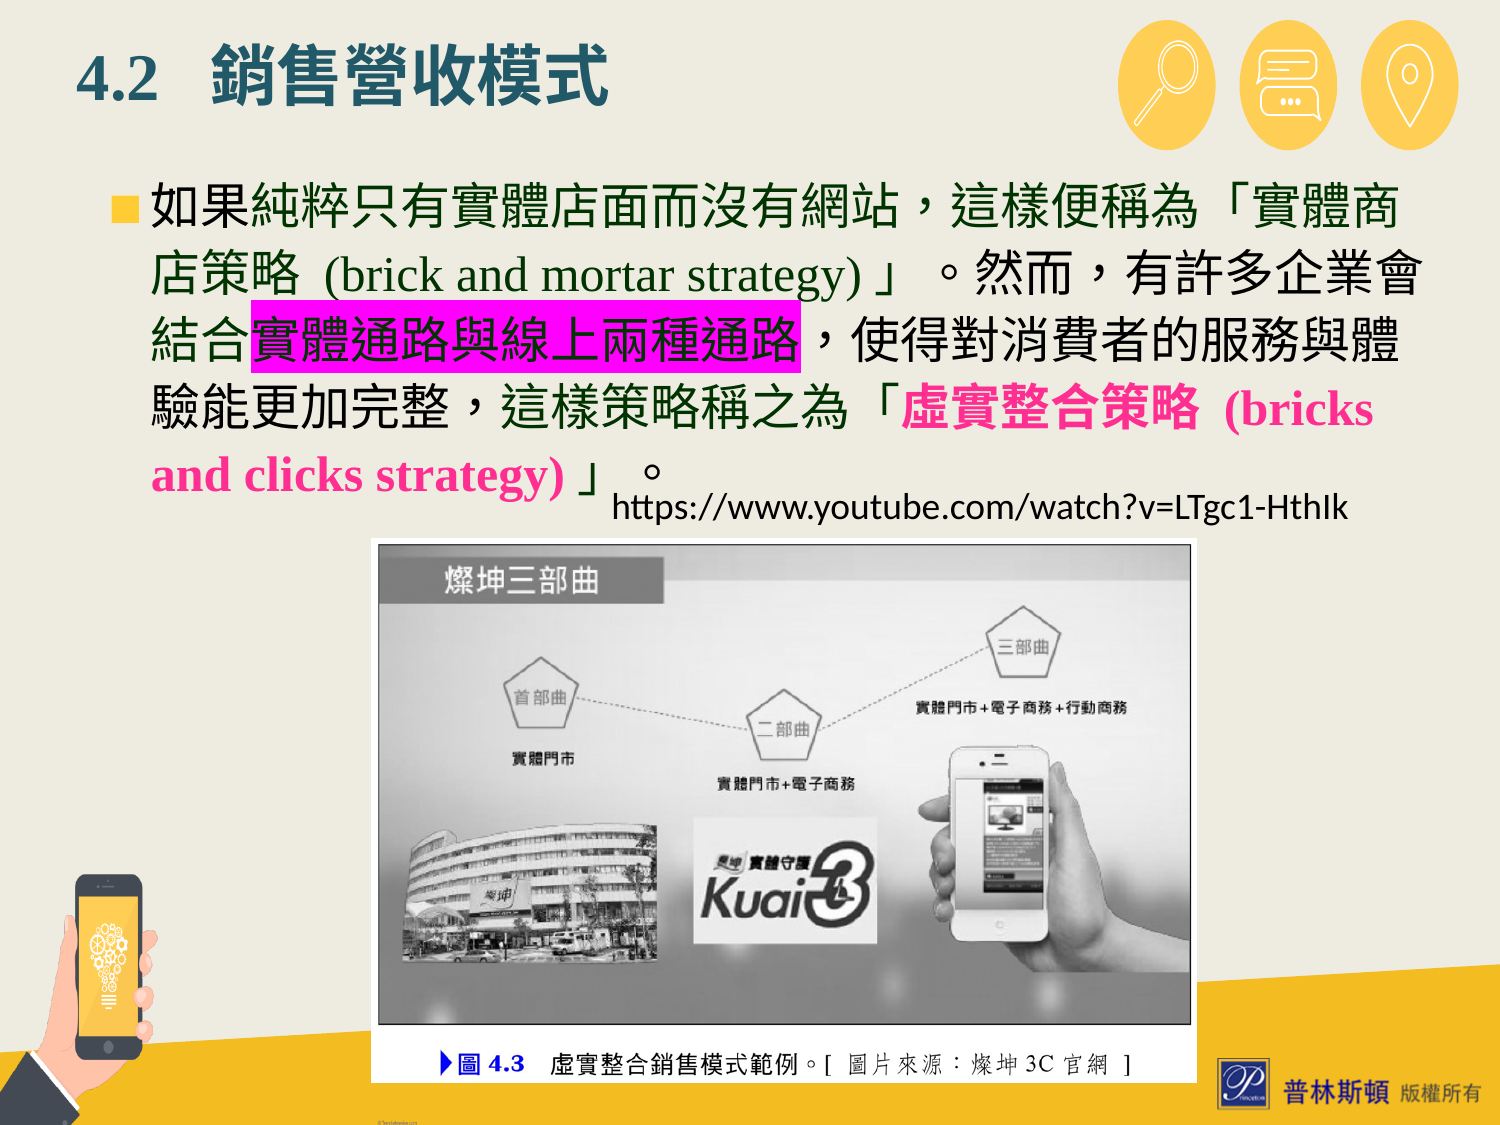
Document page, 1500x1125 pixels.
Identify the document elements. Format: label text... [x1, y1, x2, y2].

picture [0, 538, 1198, 1125]
picture [103, 187, 139, 223]
picture [1217, 1058, 1500, 1125]
text_box https://www.youtube.com/watch?v=LTgc1-HthIk [596, 474, 1447, 535]
title 4.2 銷售營收模式 [76, 19, 1459, 114]
list 如果純粹只有實體店面而沒有網站，這樣便稱為「實體商店策略 (brick and mortar strategy)」。然而，有許多企業會結合實體通路與線上兩種通路，使得對消費者的服務與體驗能更加完整，這樣策略稱之為「虛實整合策略 (bricks and clicks strategy)」。 [76, 160, 1459, 1059]
